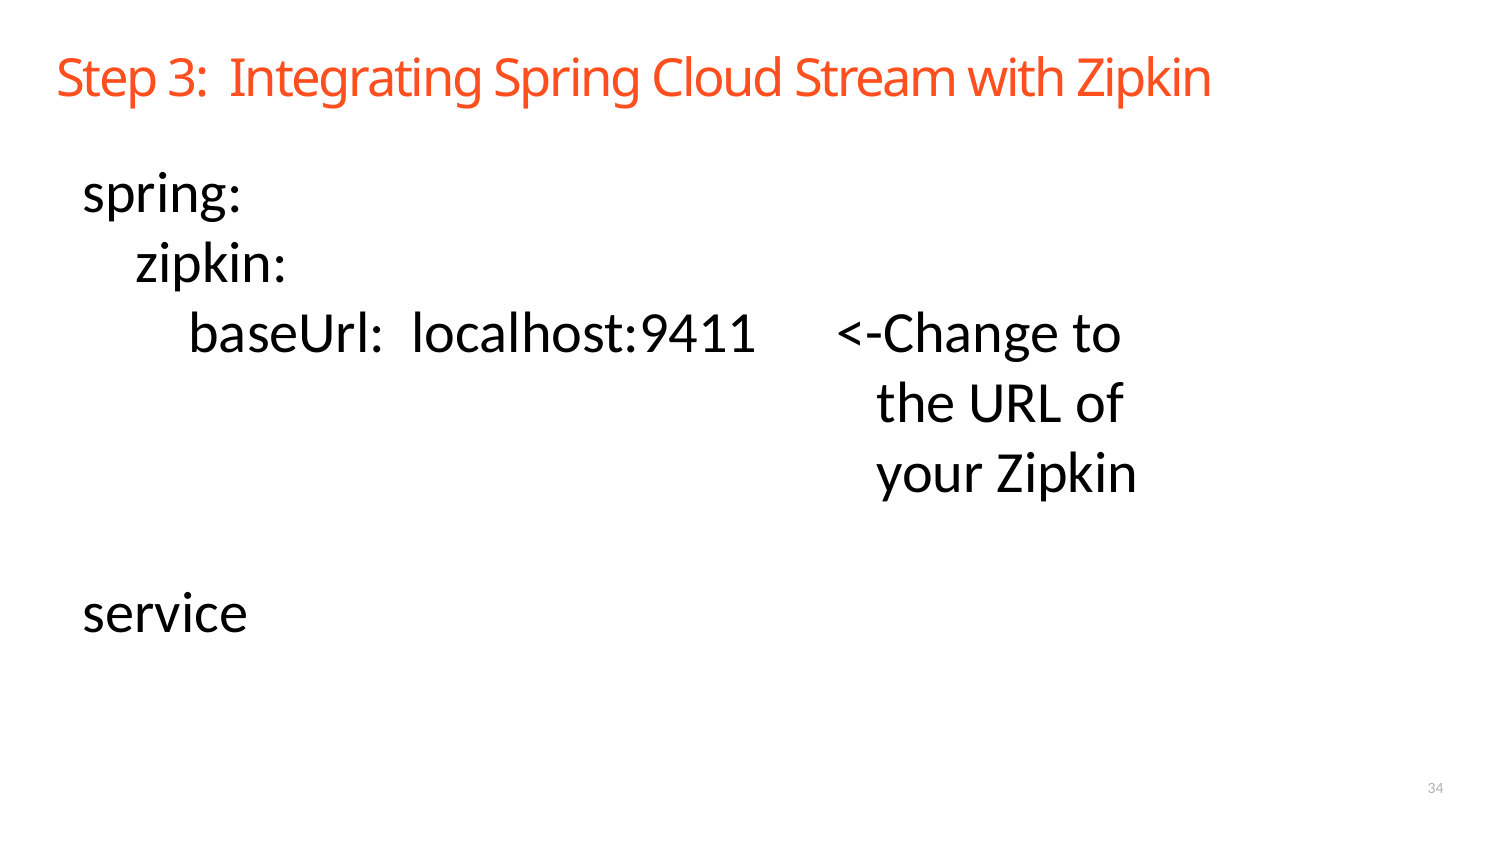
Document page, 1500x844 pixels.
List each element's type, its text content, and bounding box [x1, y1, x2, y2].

text_box spring: zipkin: baseUrl: localhost:9411 <-Change to the URL of your Zipkin service [67, 147, 1178, 652]
slide_number 34 [1130, 764, 1444, 810]
title Step 3: Integrating Spring Cloud Stream with Zipkin [56, 51, 1444, 148]
